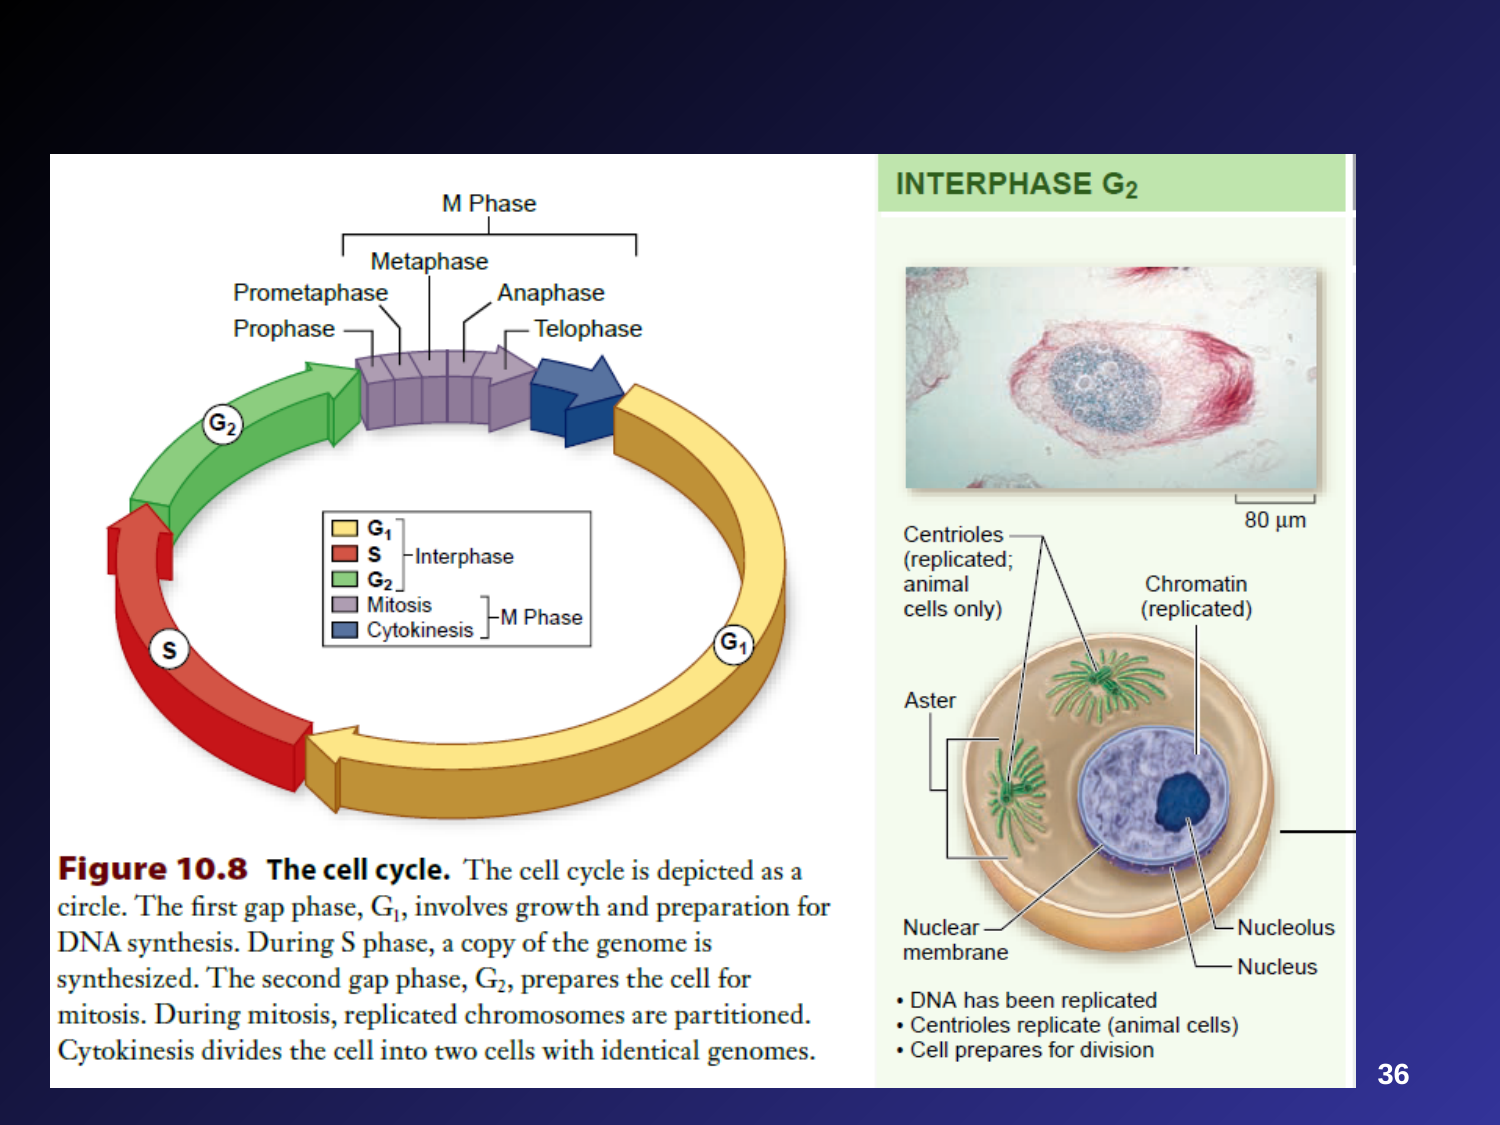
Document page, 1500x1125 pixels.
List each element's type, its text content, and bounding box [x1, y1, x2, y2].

slide_number 36 [1074, 1042, 1425, 1103]
picture [50, 154, 1357, 1088]
